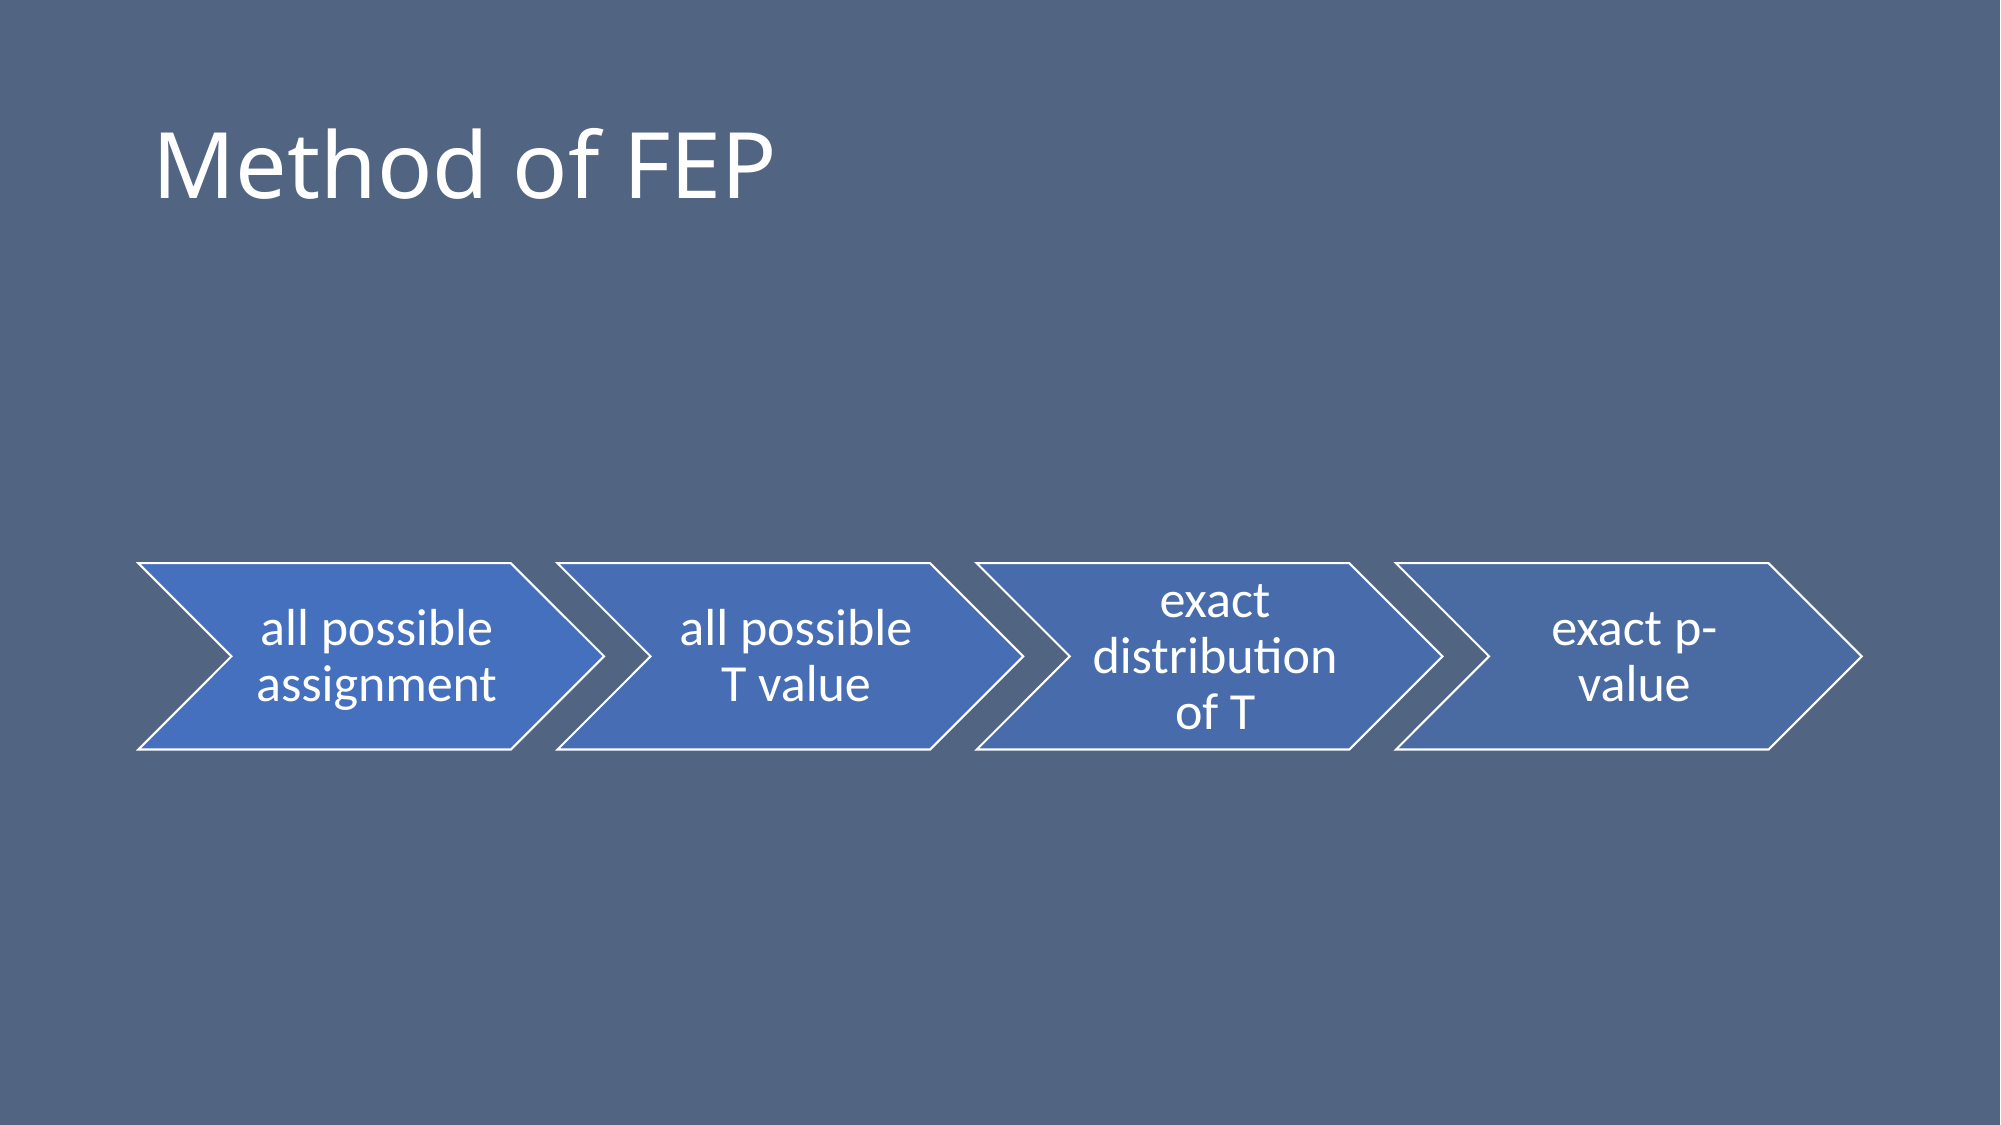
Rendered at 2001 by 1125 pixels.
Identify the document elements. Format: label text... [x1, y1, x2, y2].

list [137, 299, 1863, 1014]
title Method of FEP [137, 59, 1863, 278]
